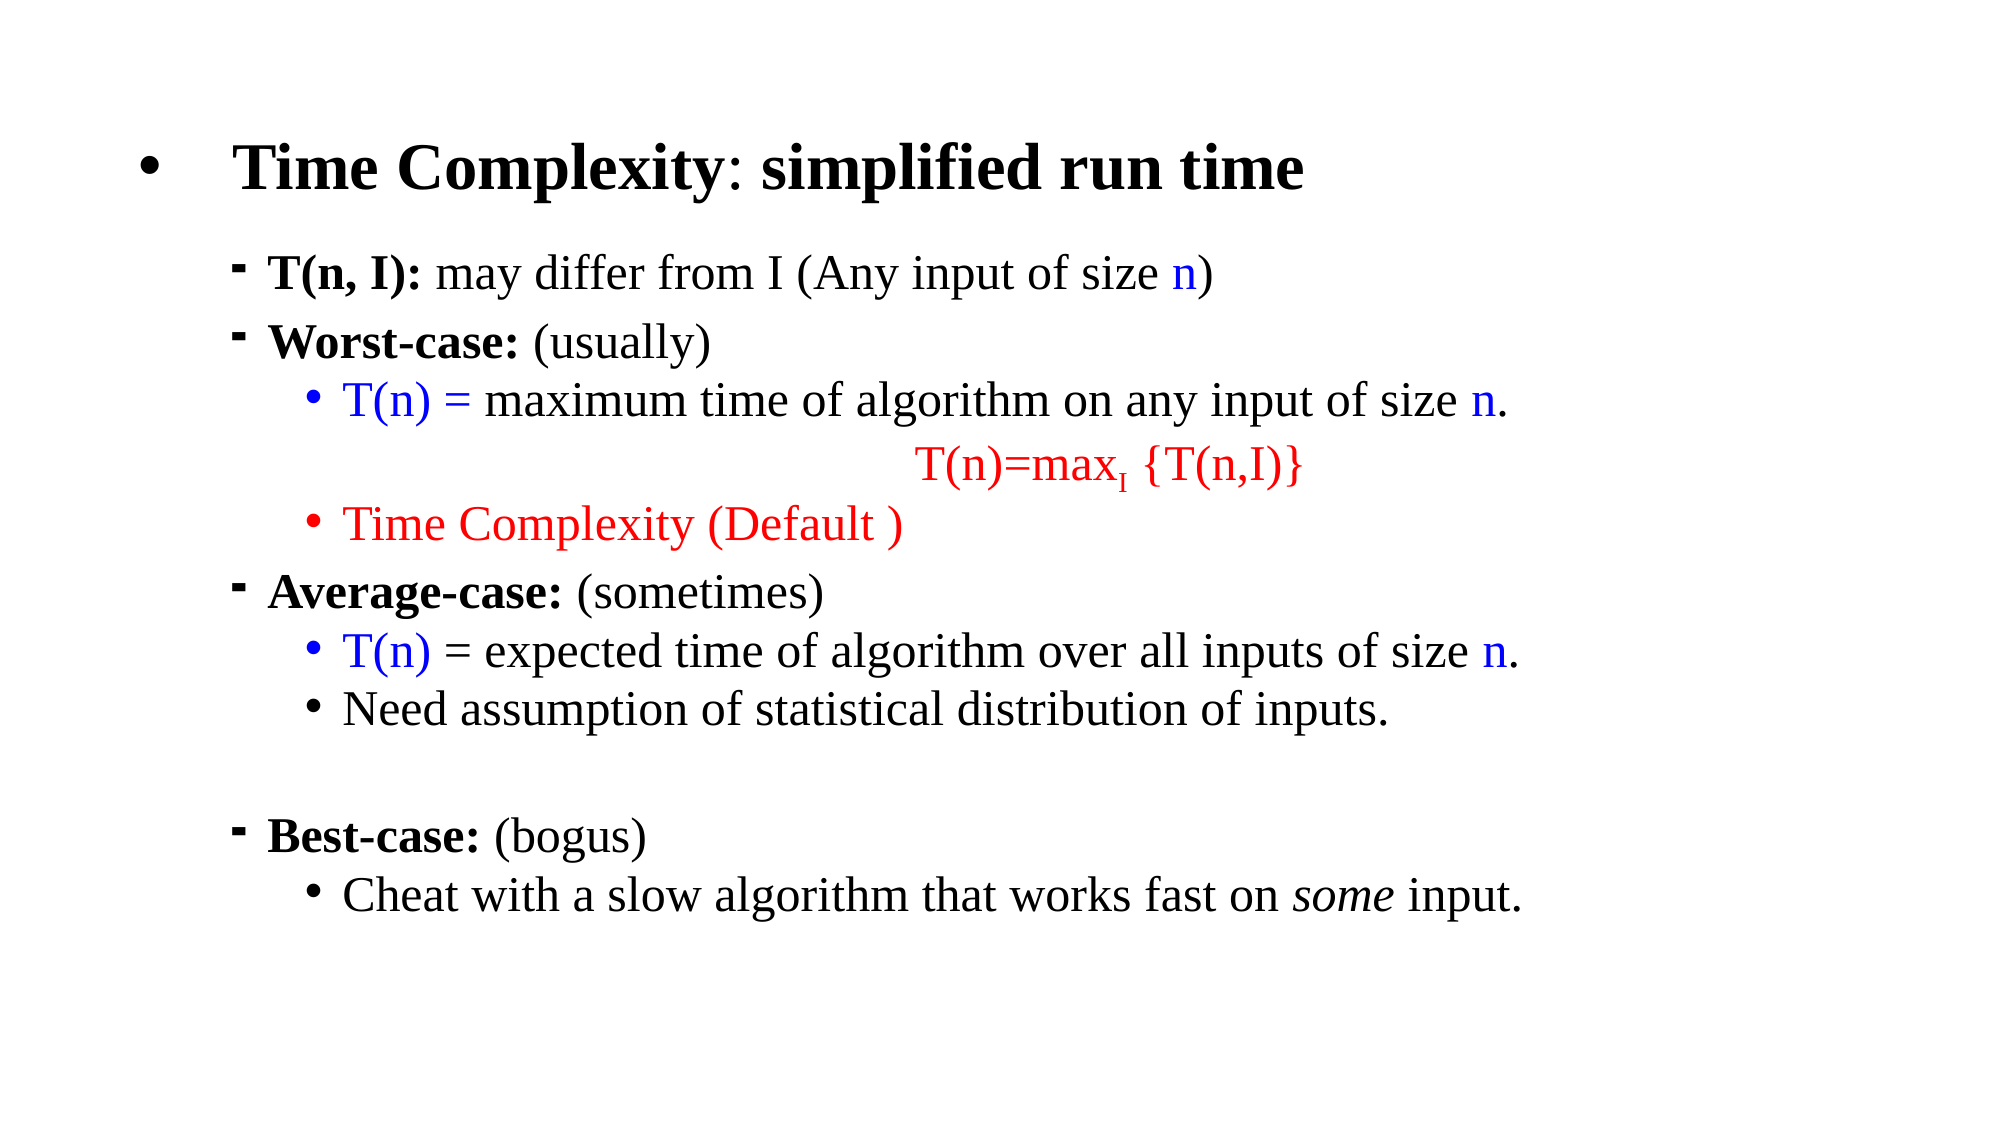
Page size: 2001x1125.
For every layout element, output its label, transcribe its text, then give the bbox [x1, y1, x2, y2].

list T(n, I): may differ from I (Any input of size n) Worst-case: (usually) T(n) = maximum time of algorithm on any input of size n. T(n)=maxI {T(n,I)} Time Complexity (Default ) Average-case: (sometimes) T(n) = expected time of algorithm over all inputs of size n. Need assumption of statistical distribution of inputs. Best-case: (bogus) Cheat with a slow algorithm that works fast on some input. [214, 243, 1932, 958]
title Time Complexity: simplified run time [123, 111, 1503, 225]
